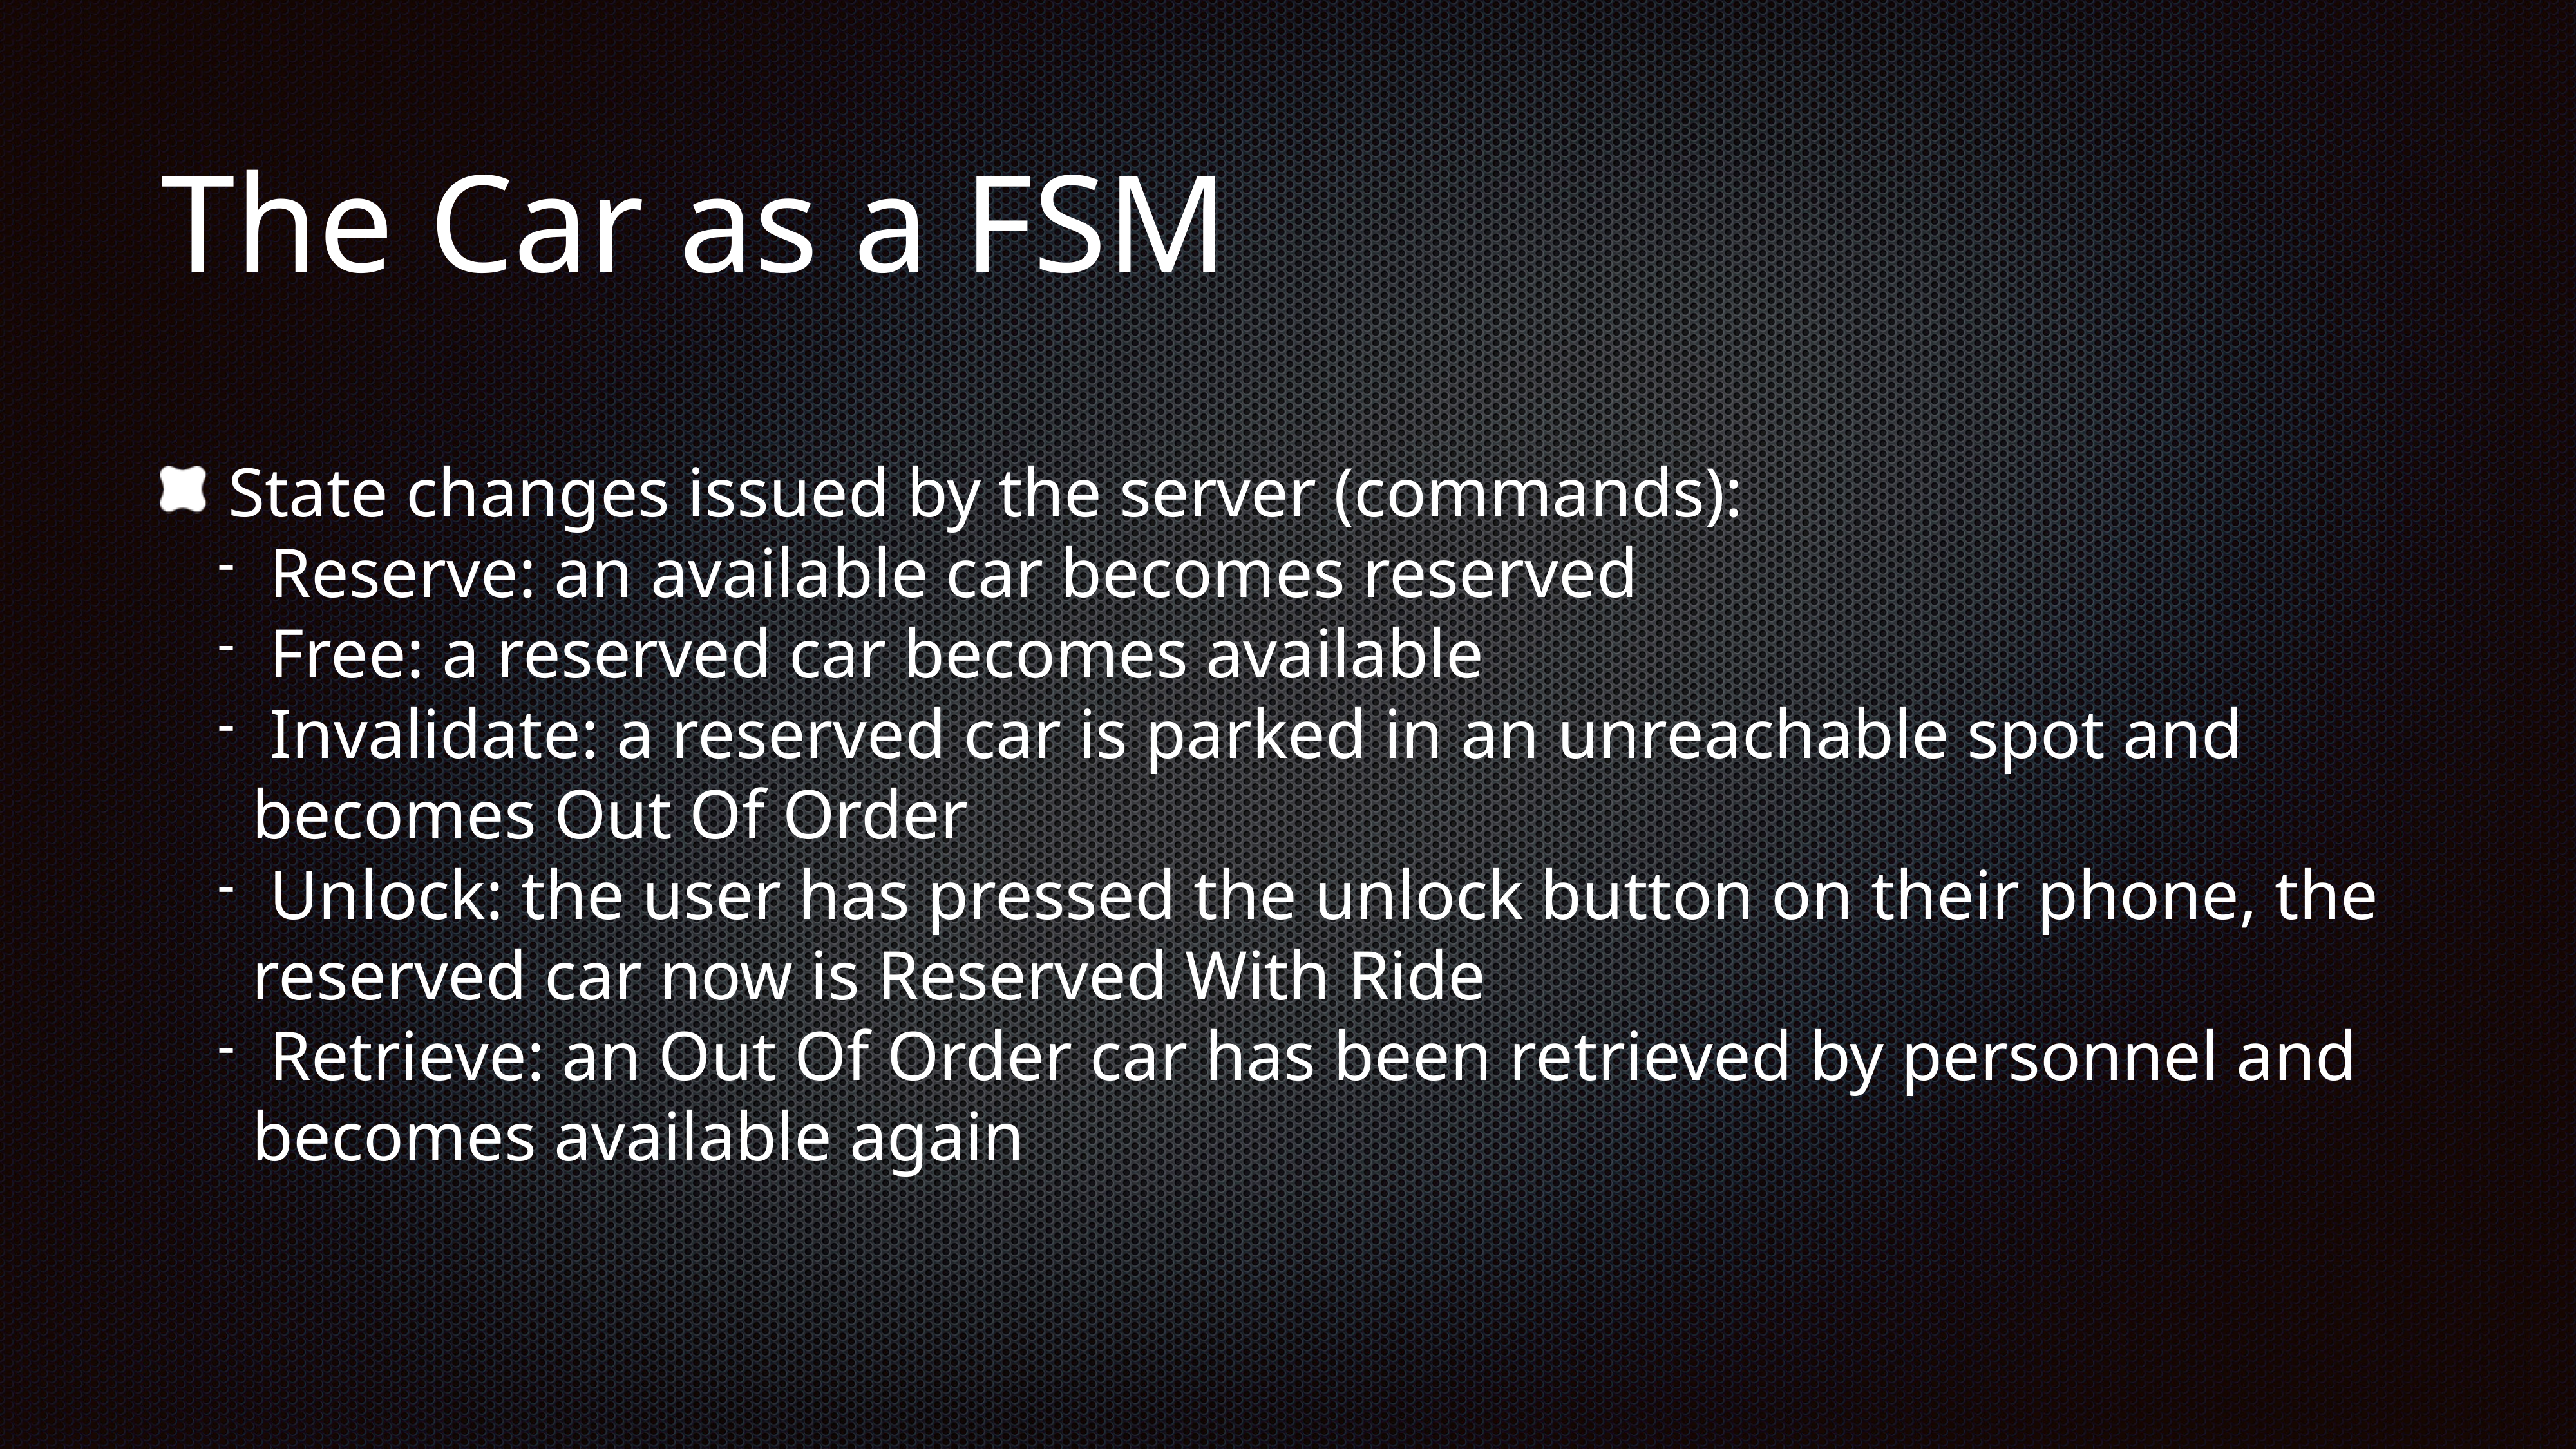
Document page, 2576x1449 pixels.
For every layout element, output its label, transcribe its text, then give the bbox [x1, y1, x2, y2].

picture [0, 0, 2576, 1449]
text_box State changes issued by the server (commands): Reserve: an available car becomes reserved Free: a reserved car becomes available Invalidate: a reserved car is parked in an unreachable spot and becomes Out Of Order Unlock: the user has pressed the unlock button on their phone, the reserved car now is Reserved With Ride Retrieve: an Out Of Order car has been retrieved by personnel and becomes available again [155, 400, 2421, 1197]
text_box The Car as a FSM [155, 37, 2421, 400]
